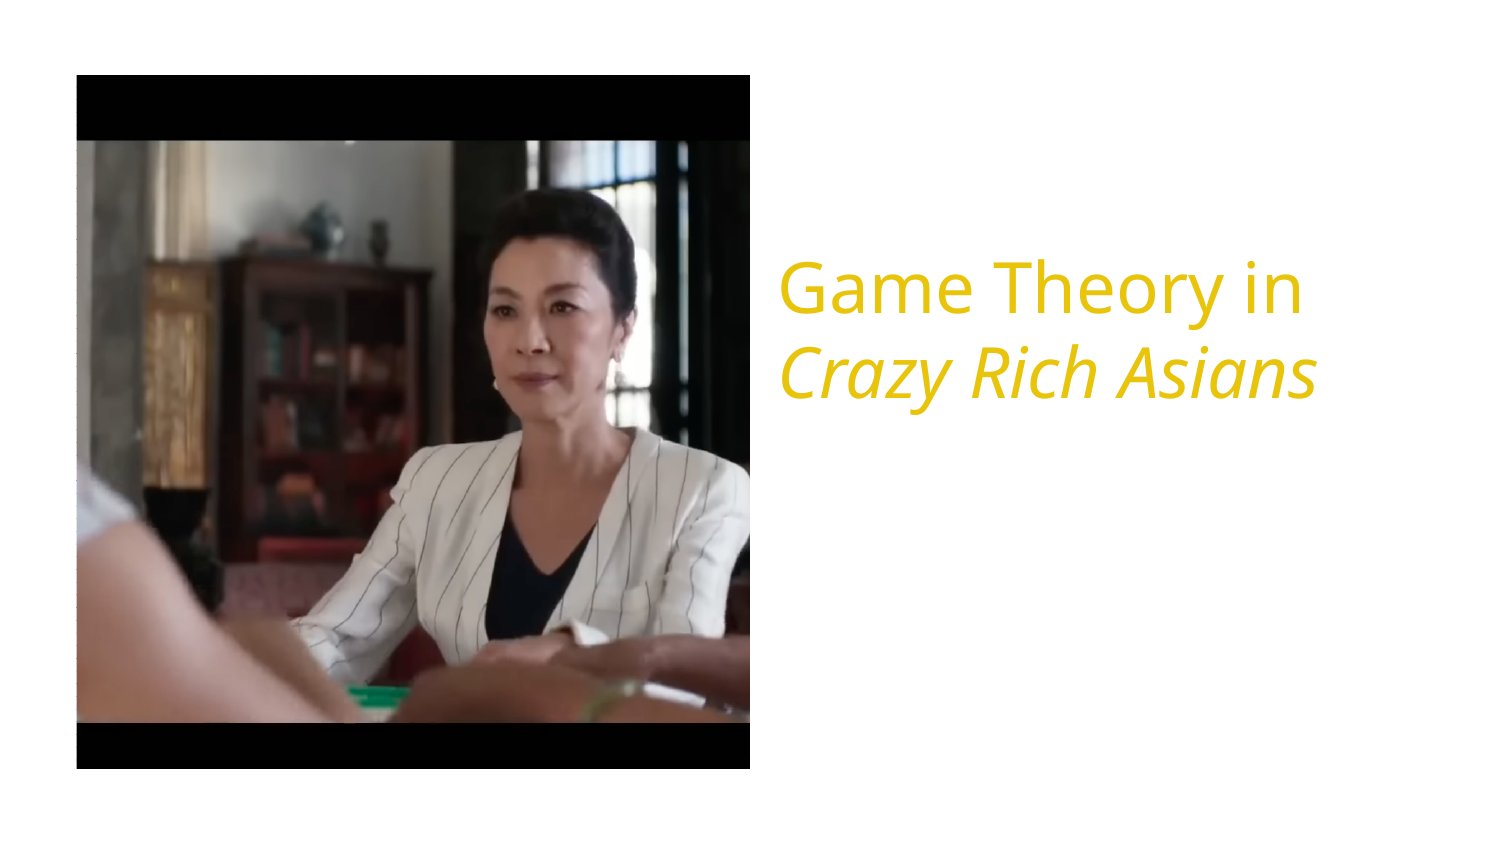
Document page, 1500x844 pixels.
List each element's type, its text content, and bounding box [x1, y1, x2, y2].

picture [76, 74, 750, 769]
text_box Game Theory in Crazy Rich Asians [763, 121, 1459, 534]
